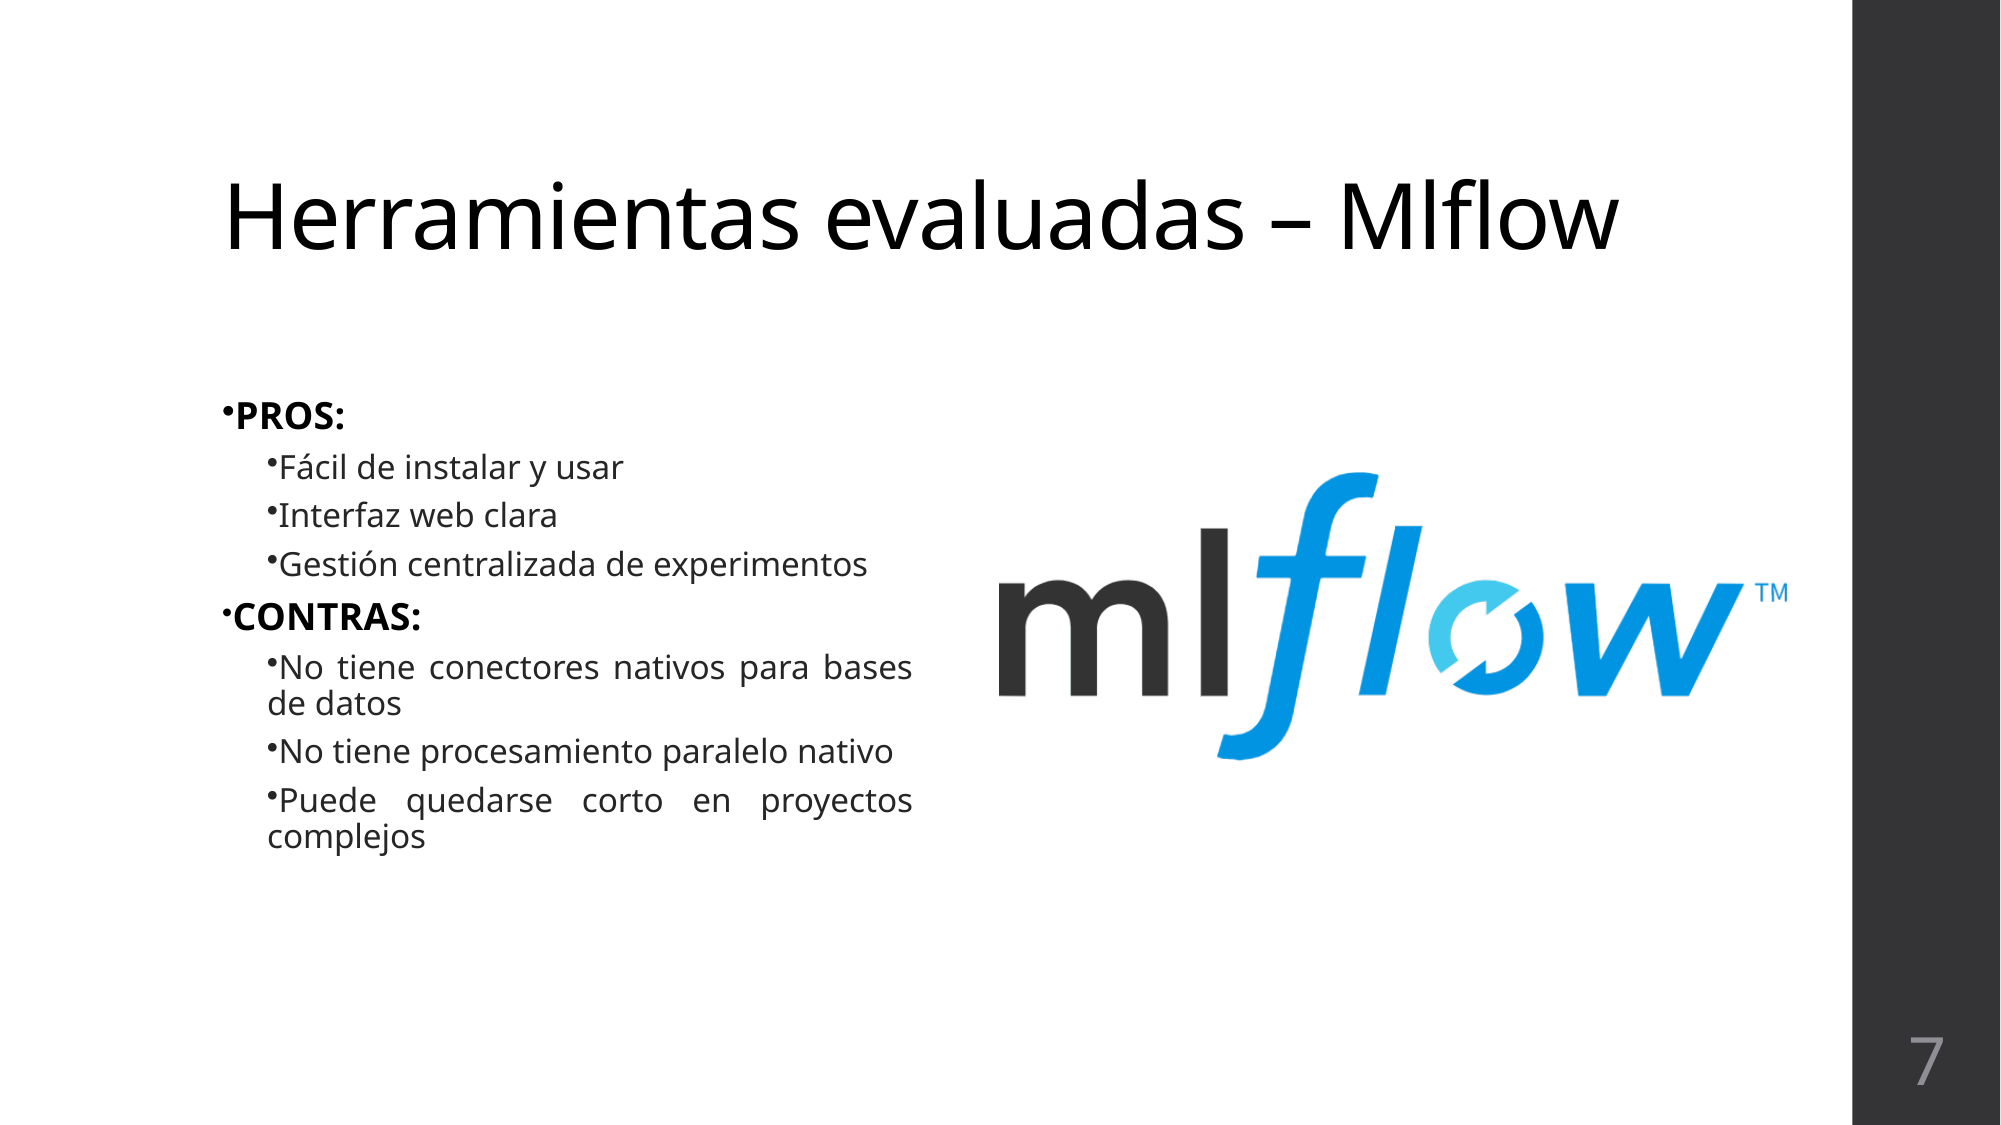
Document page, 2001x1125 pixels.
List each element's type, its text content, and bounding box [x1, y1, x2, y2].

picture [999, 470, 1789, 761]
list PROS: Fácil de instalar y usar Interfaz web clara Gestión centralizada de experimentos CONTRAS: No tiene conectores nativos para bases de datos No tiene procesamiento paralelo nativo Puede quedarse corto en proyectos complejos [206, 317, 929, 1014]
title Herramientas evaluadas – Mlflow [206, 60, 1797, 278]
slide_number 7 [1852, 1012, 2000, 1110]
